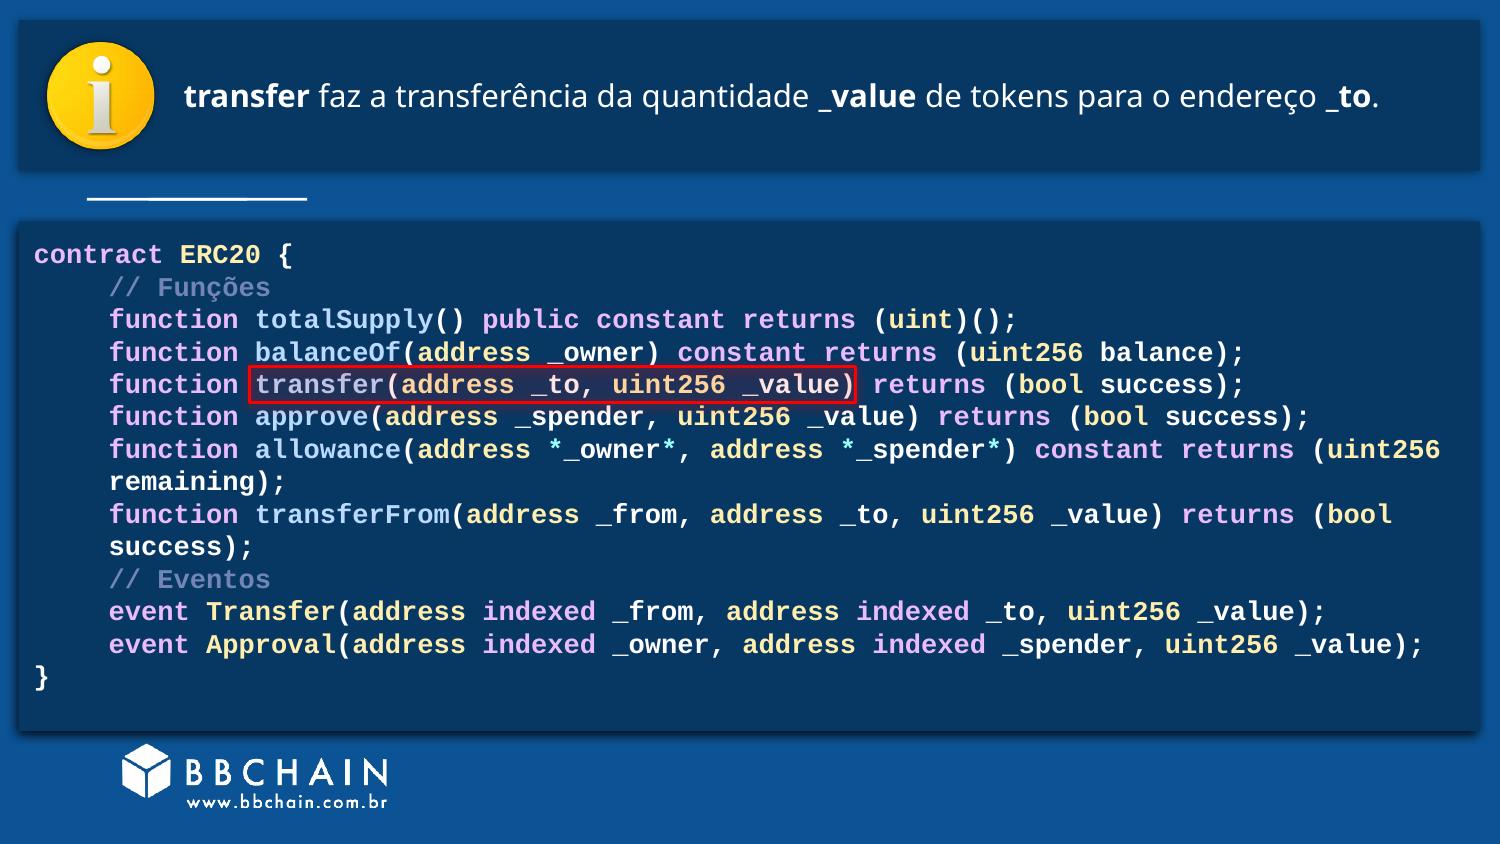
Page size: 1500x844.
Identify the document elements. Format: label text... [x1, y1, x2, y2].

text_box [246, 370, 859, 409]
text_box [249, 366, 856, 403]
picture [122, 743, 387, 808]
picture [40, 35, 160, 155]
text_box contract ERC20 { // Funções function totalSupply() public constant returns (uint)(); function balanceOf(address _owner) constant returns (uint256 balance); function transfer(address _to, uint256 _value) returns (bool success); function approve(address _spender, uint256 _value) returns (bool success); function allowance(address *_owner*, address *_spender*) constant returns (uint256 remaining); function transferFrom(address _from, address _to, uint256 _value) returns (bool success); // Eventos event Transfer(address indexed _from, address indexed _to, uint256 _value); event Approval(address indexed _owner, address indexed _spender, uint256 _value); } [18, 221, 1481, 732]
text_box transfer faz a transferência da quantidade _value de tokens para o endereço _to. [18, 20, 1481, 171]
